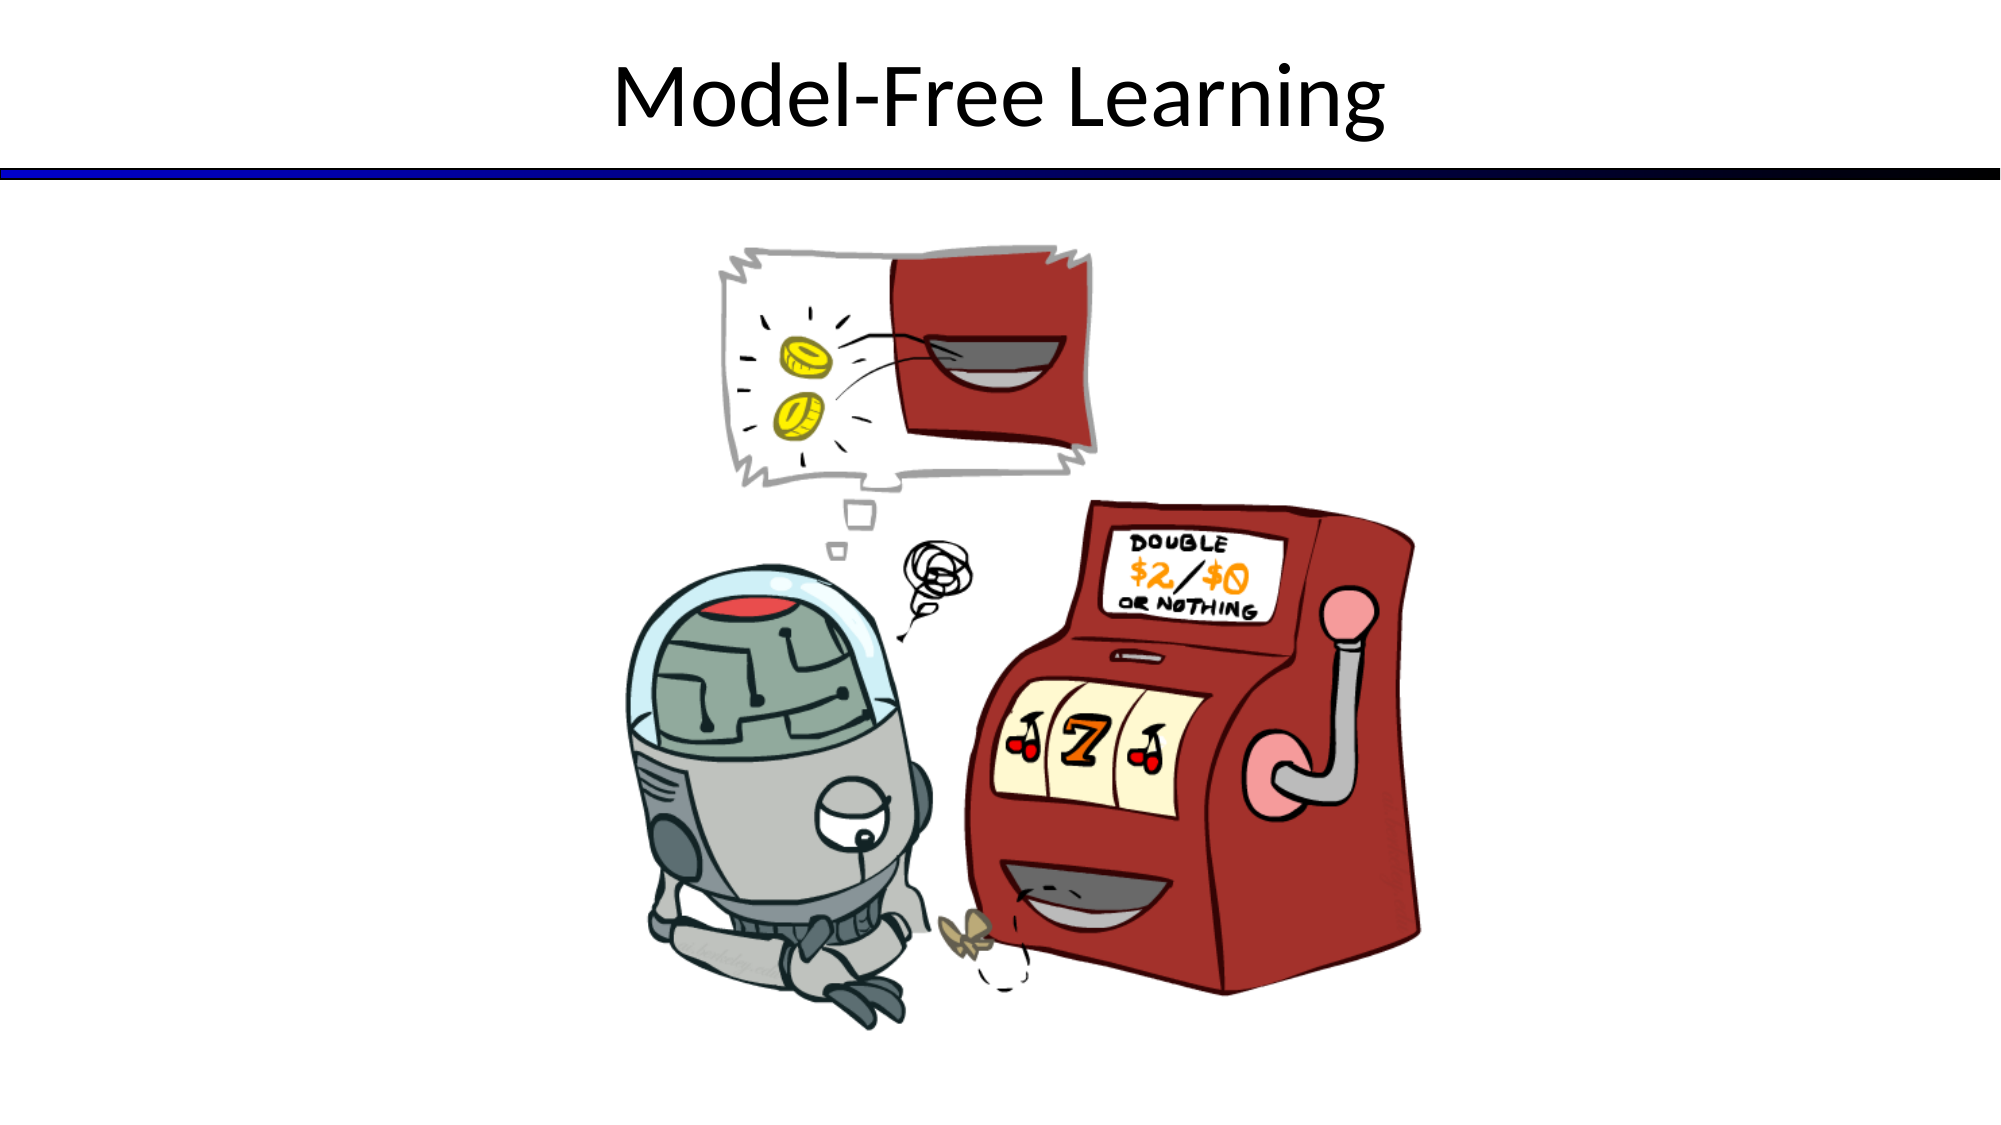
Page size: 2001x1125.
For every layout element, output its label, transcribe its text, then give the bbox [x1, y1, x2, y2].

title Model-Free Learning [0, 0, 2000, 184]
picture [562, 237, 1462, 1063]
